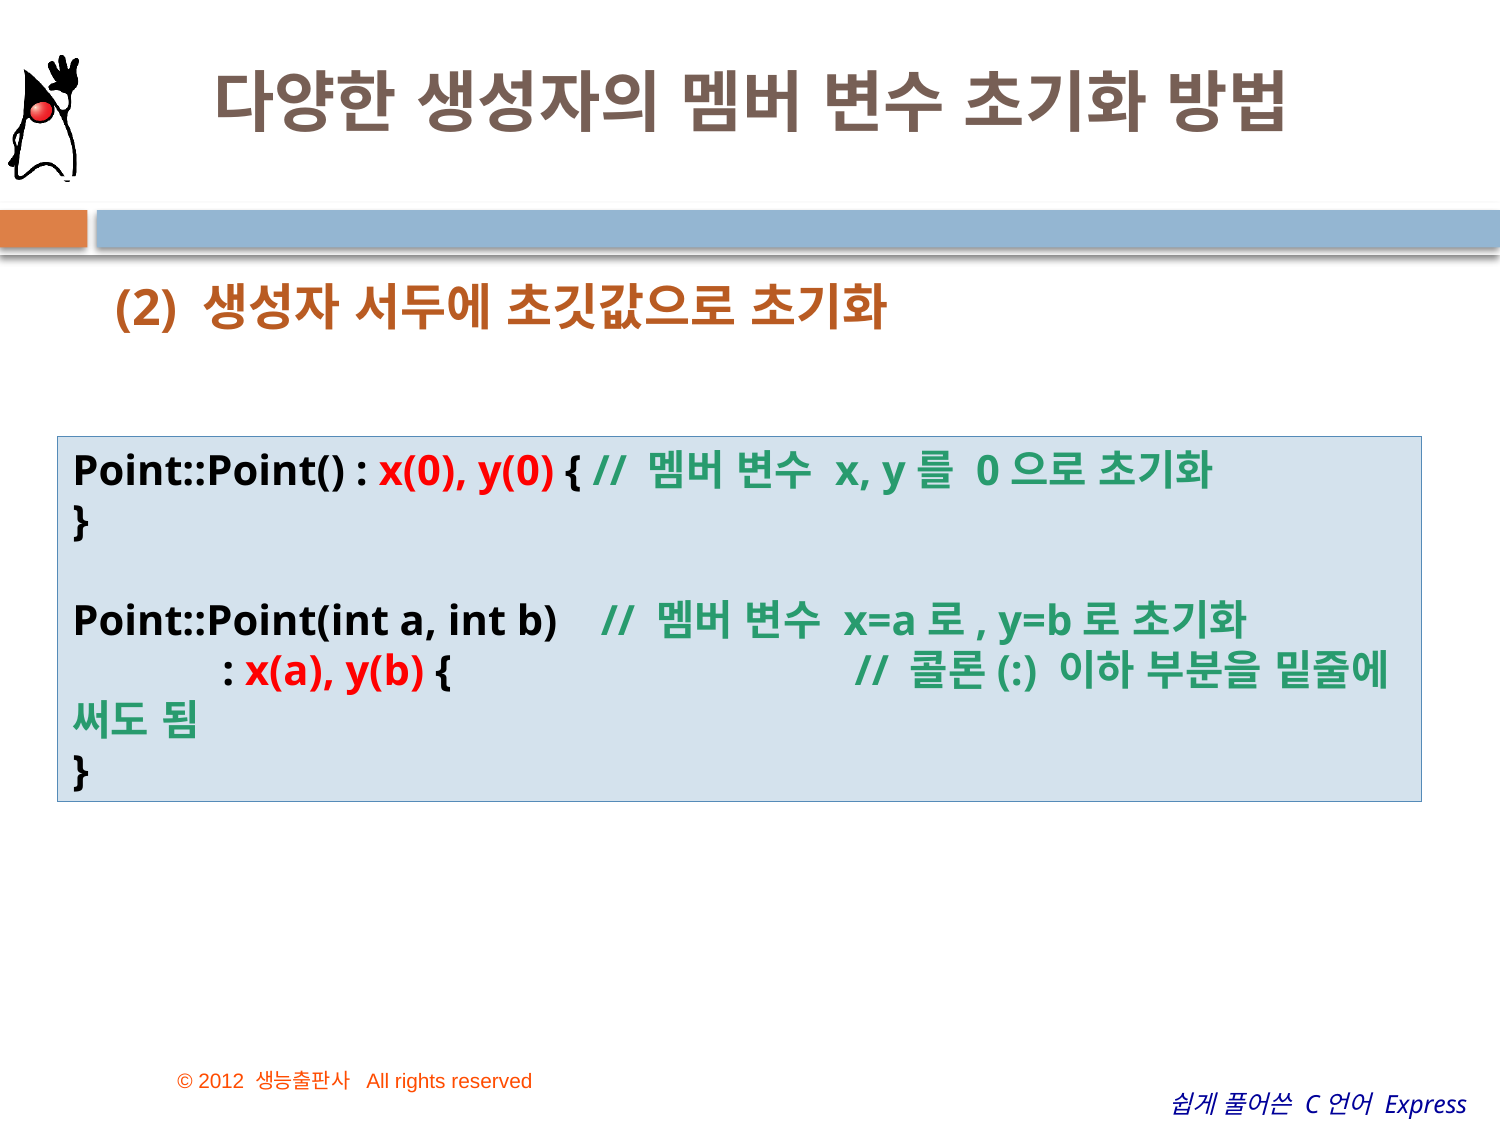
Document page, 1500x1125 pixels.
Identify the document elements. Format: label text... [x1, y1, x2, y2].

picture [8, 55, 79, 170]
title 다양한 생성자의 멤버 변수 초기화 방법 [198, 43, 1405, 156]
text_box Point::Point() : x(0), y(0) { // 멤버 변수 x, y를 0으로 초기화 } Point::Point(int a, int b) // 멤버 변수 x=a로, y=b로 초기화 : x(a), y(b) { // 콜론(:) 이하 부분을 밑줄에 써도 됨 } [57, 436, 1422, 802]
slide_number 27 [0, 170, 117, 211]
text_box (2) 생성자 서두에 초깃값으로 초기화 [100, 268, 1069, 343]
